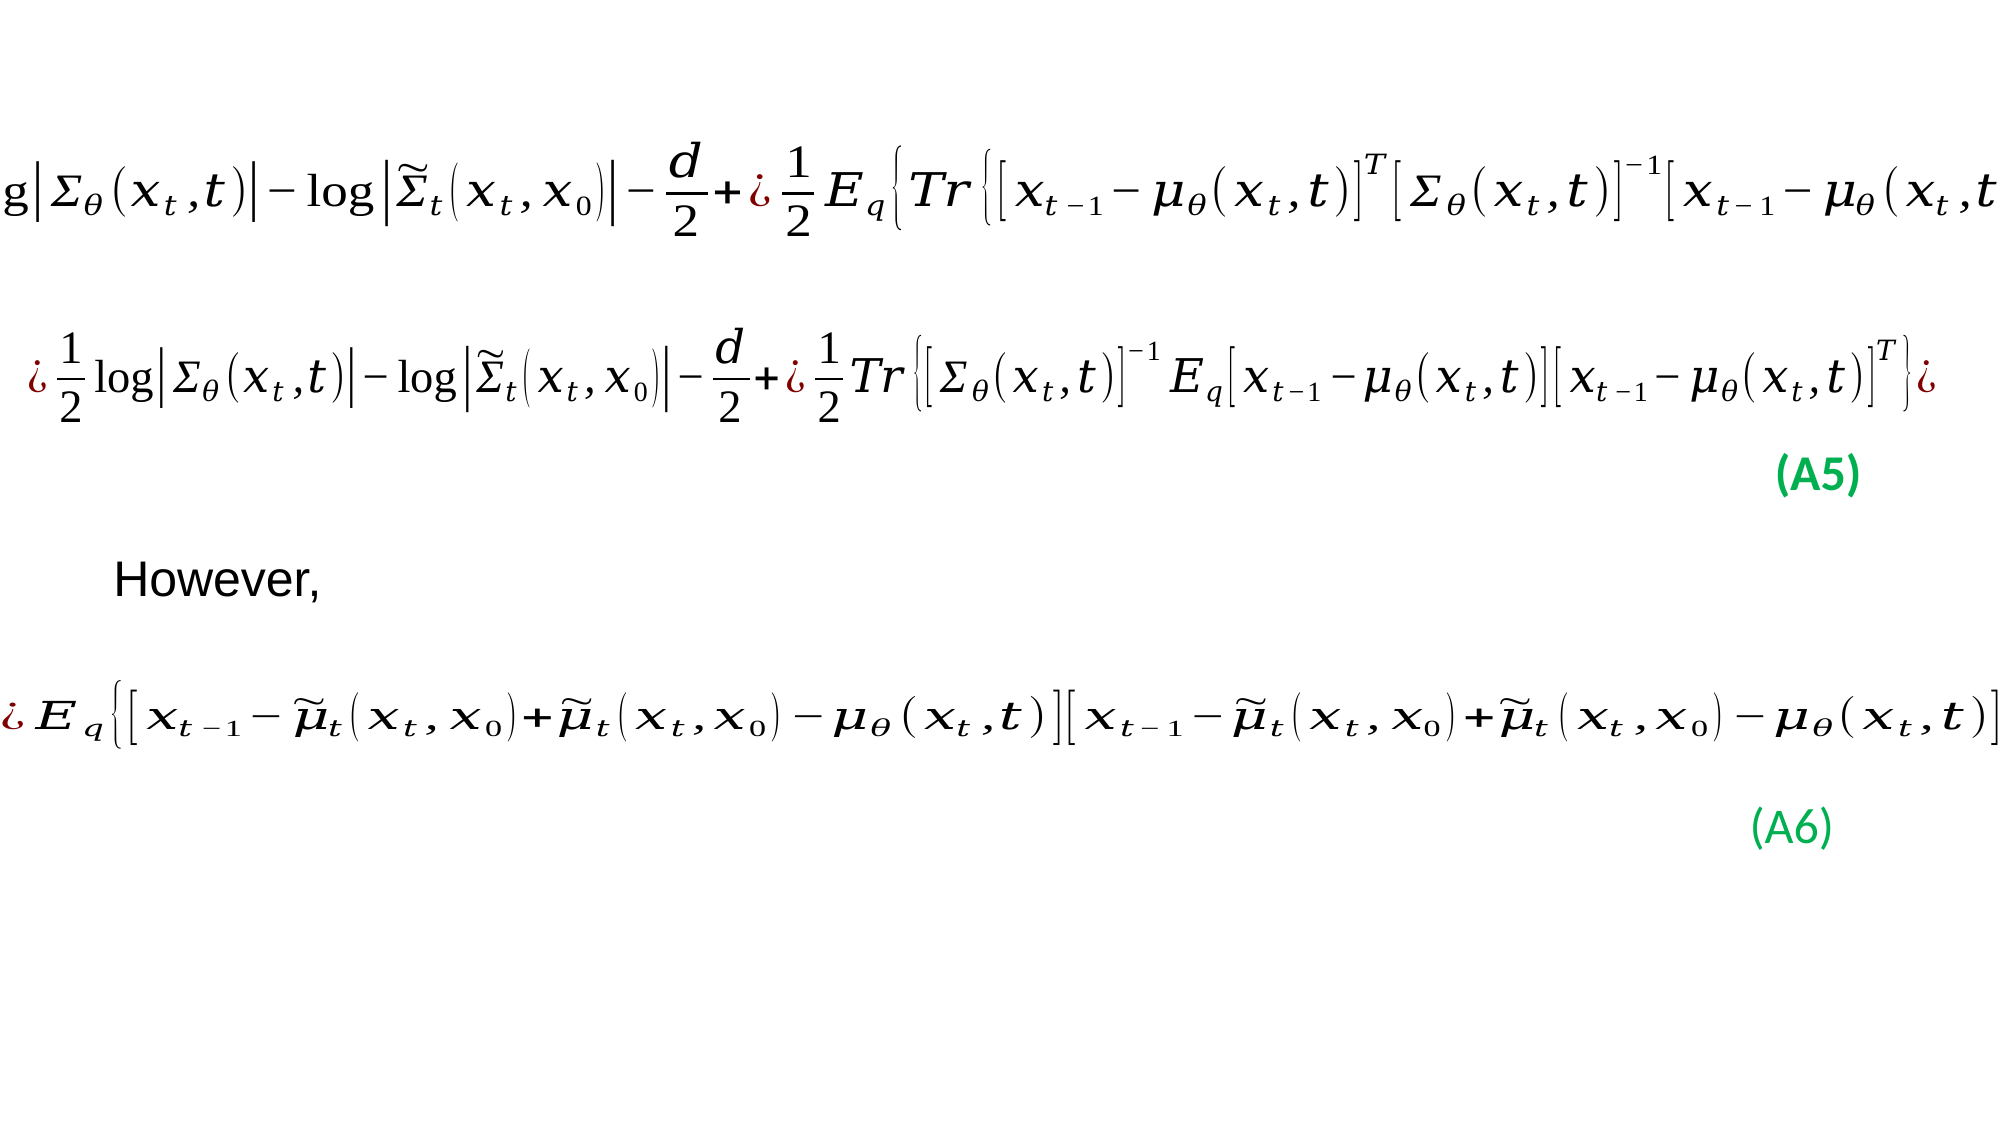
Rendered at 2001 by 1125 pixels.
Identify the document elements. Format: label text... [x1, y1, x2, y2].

text_box (A6) [1734, 786, 2000, 861]
text_box (A5) [1759, 433, 2000, 509]
